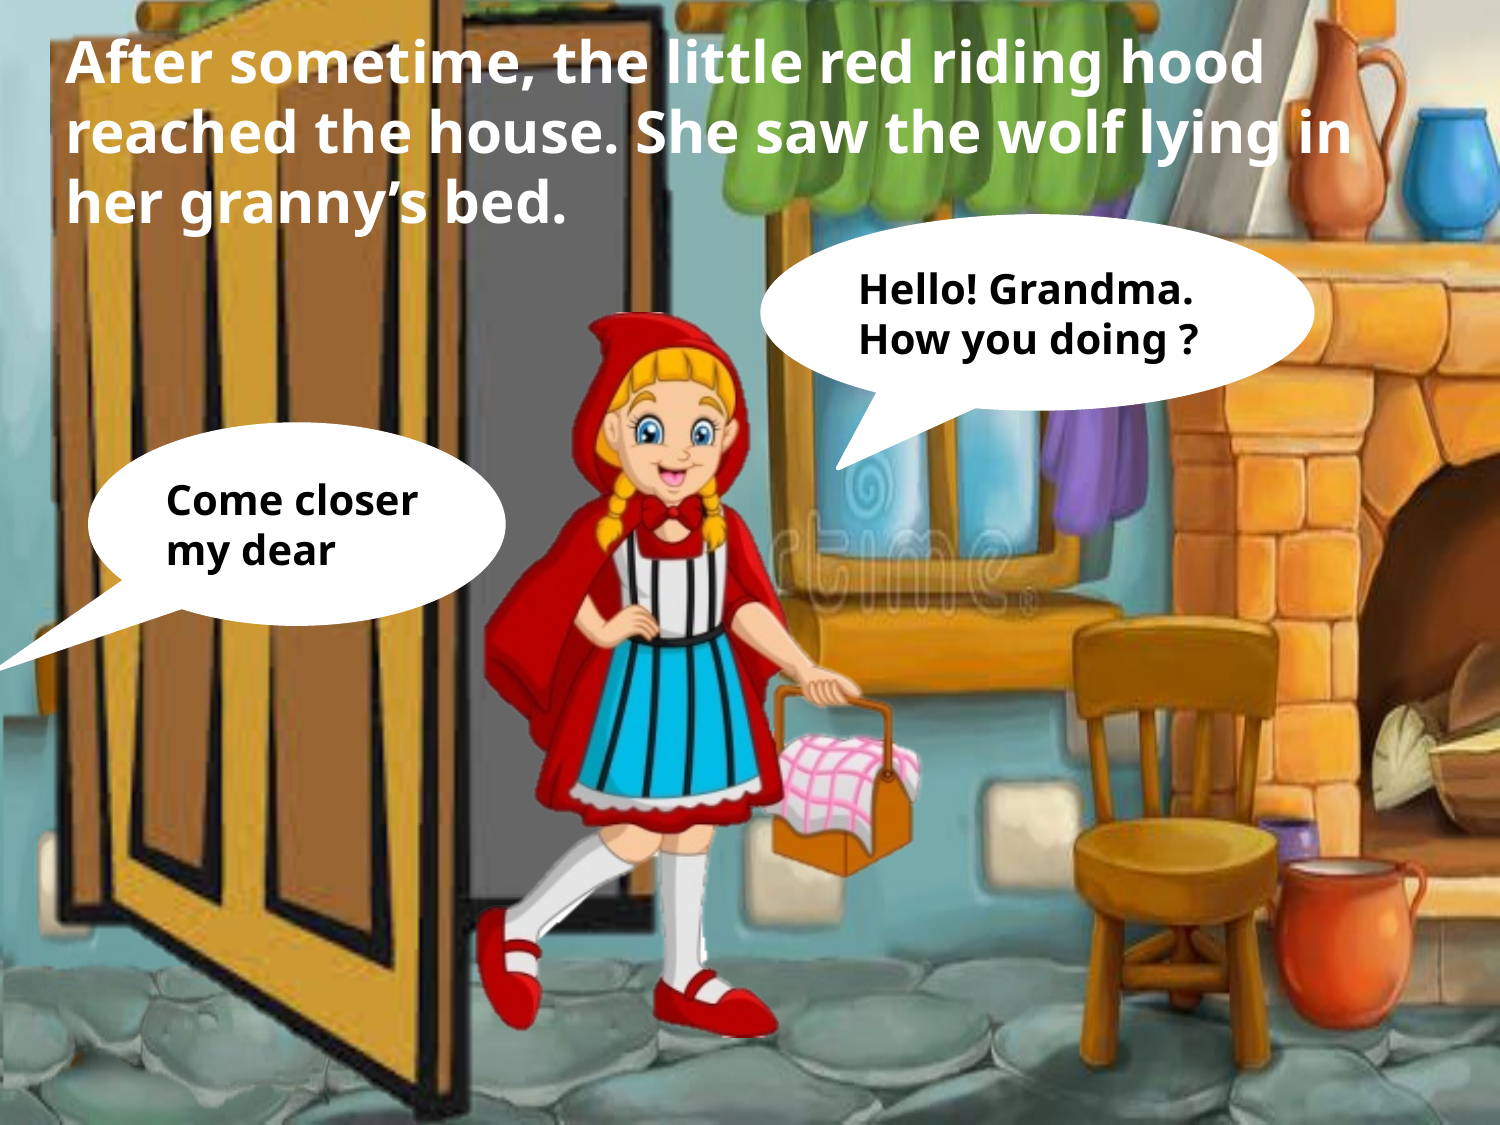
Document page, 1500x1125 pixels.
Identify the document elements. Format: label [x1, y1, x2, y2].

text_box [0, 0, 1500, 1125]
